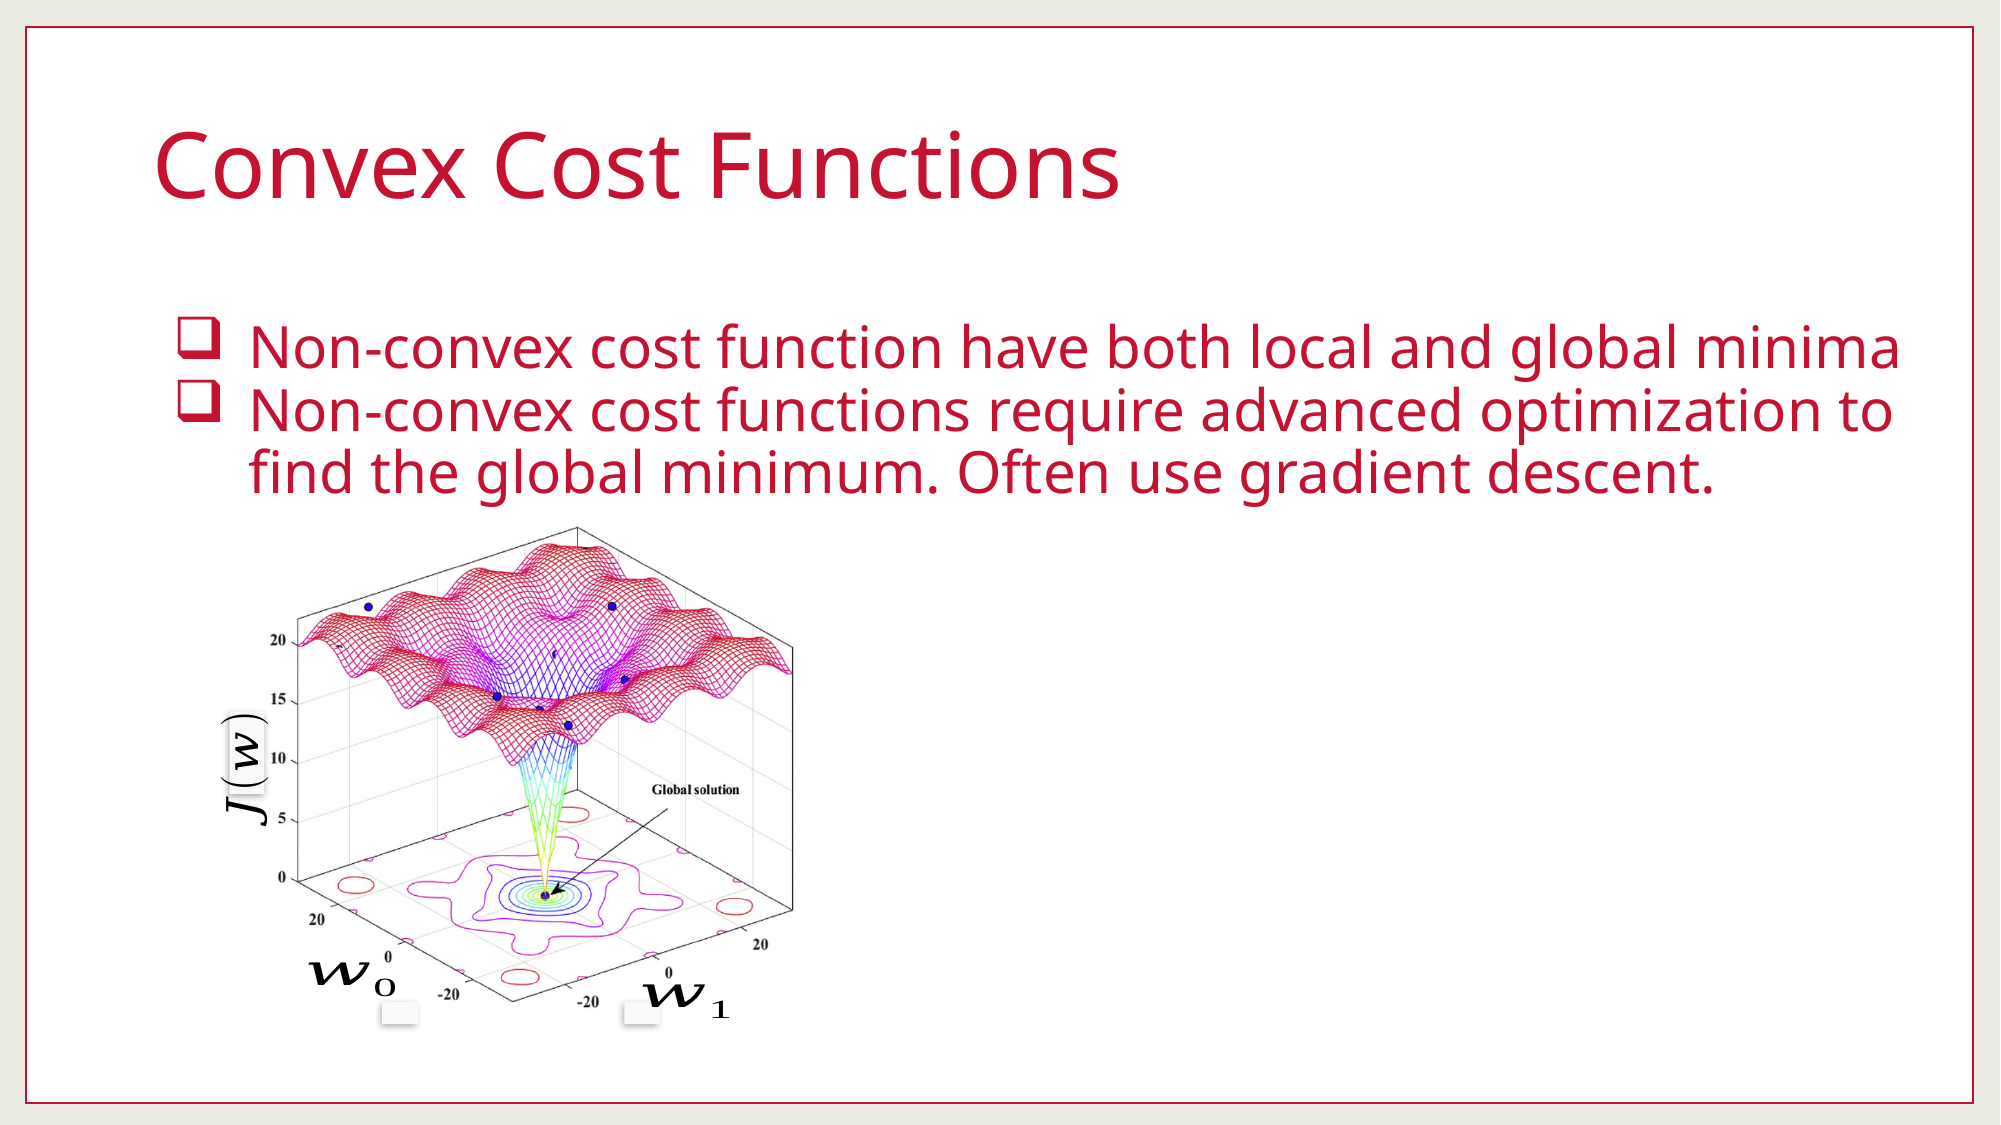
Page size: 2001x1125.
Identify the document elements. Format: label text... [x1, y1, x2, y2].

list Non-convex cost function have both local and global minima Non-convex cost functions require advanced optimization to find the global minimum. Often use gradient descent. [158, 310, 1976, 1025]
title Convex Cost Functions [137, 59, 1863, 278]
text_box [216, 525, 795, 1025]
